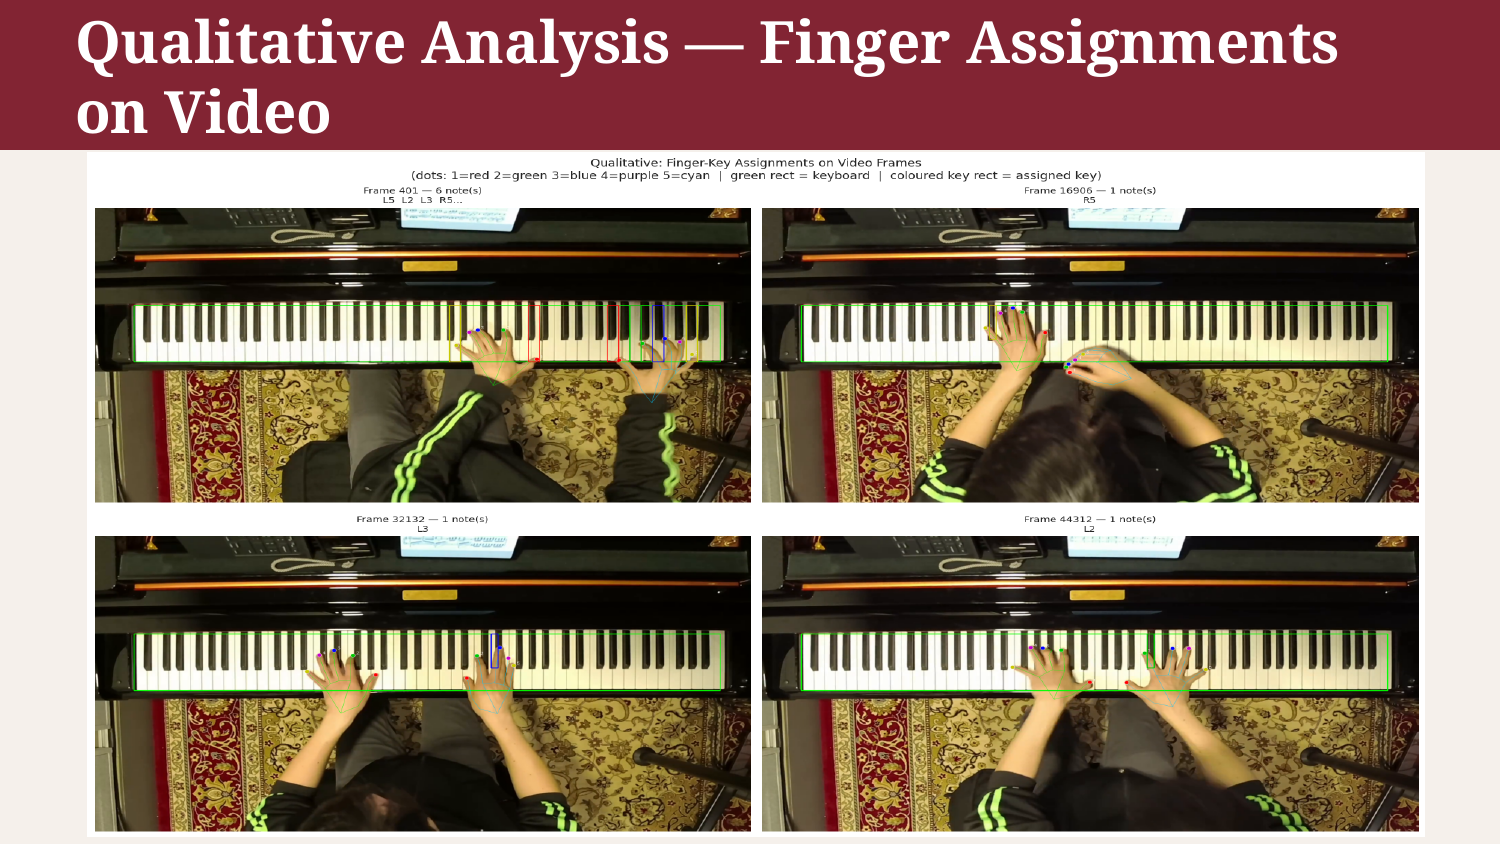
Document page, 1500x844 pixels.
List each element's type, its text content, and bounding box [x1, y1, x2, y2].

picture [87, 152, 1425, 837]
text_box [0, 0, 1500, 150]
text_box Qualitative Analysis — Finger Assignments on Video [74, 7, 1425, 143]
